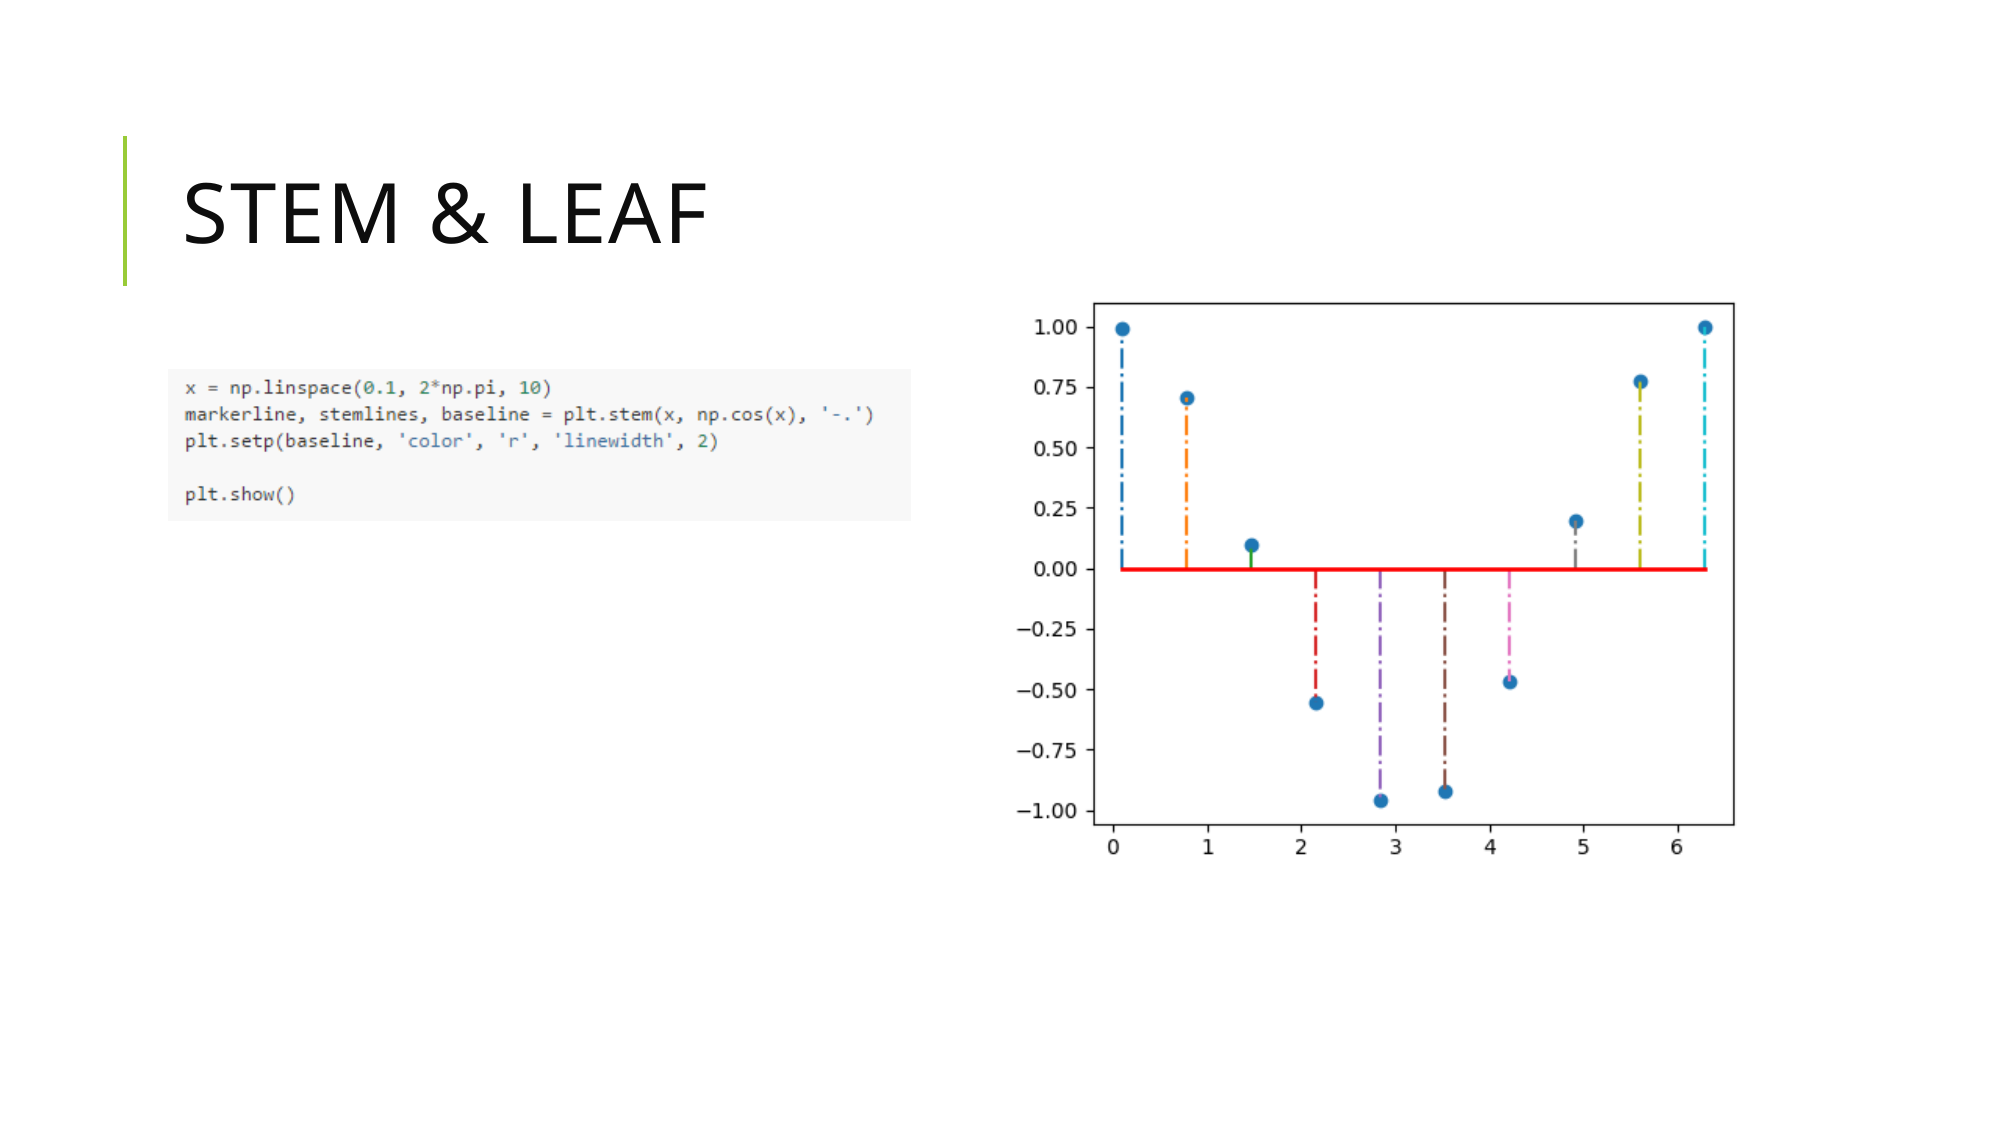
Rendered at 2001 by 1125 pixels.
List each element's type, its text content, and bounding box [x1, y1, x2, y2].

title Stem & Leaf [168, 77, 888, 363]
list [990, 222, 1816, 898]
picture [168, 368, 911, 521]
